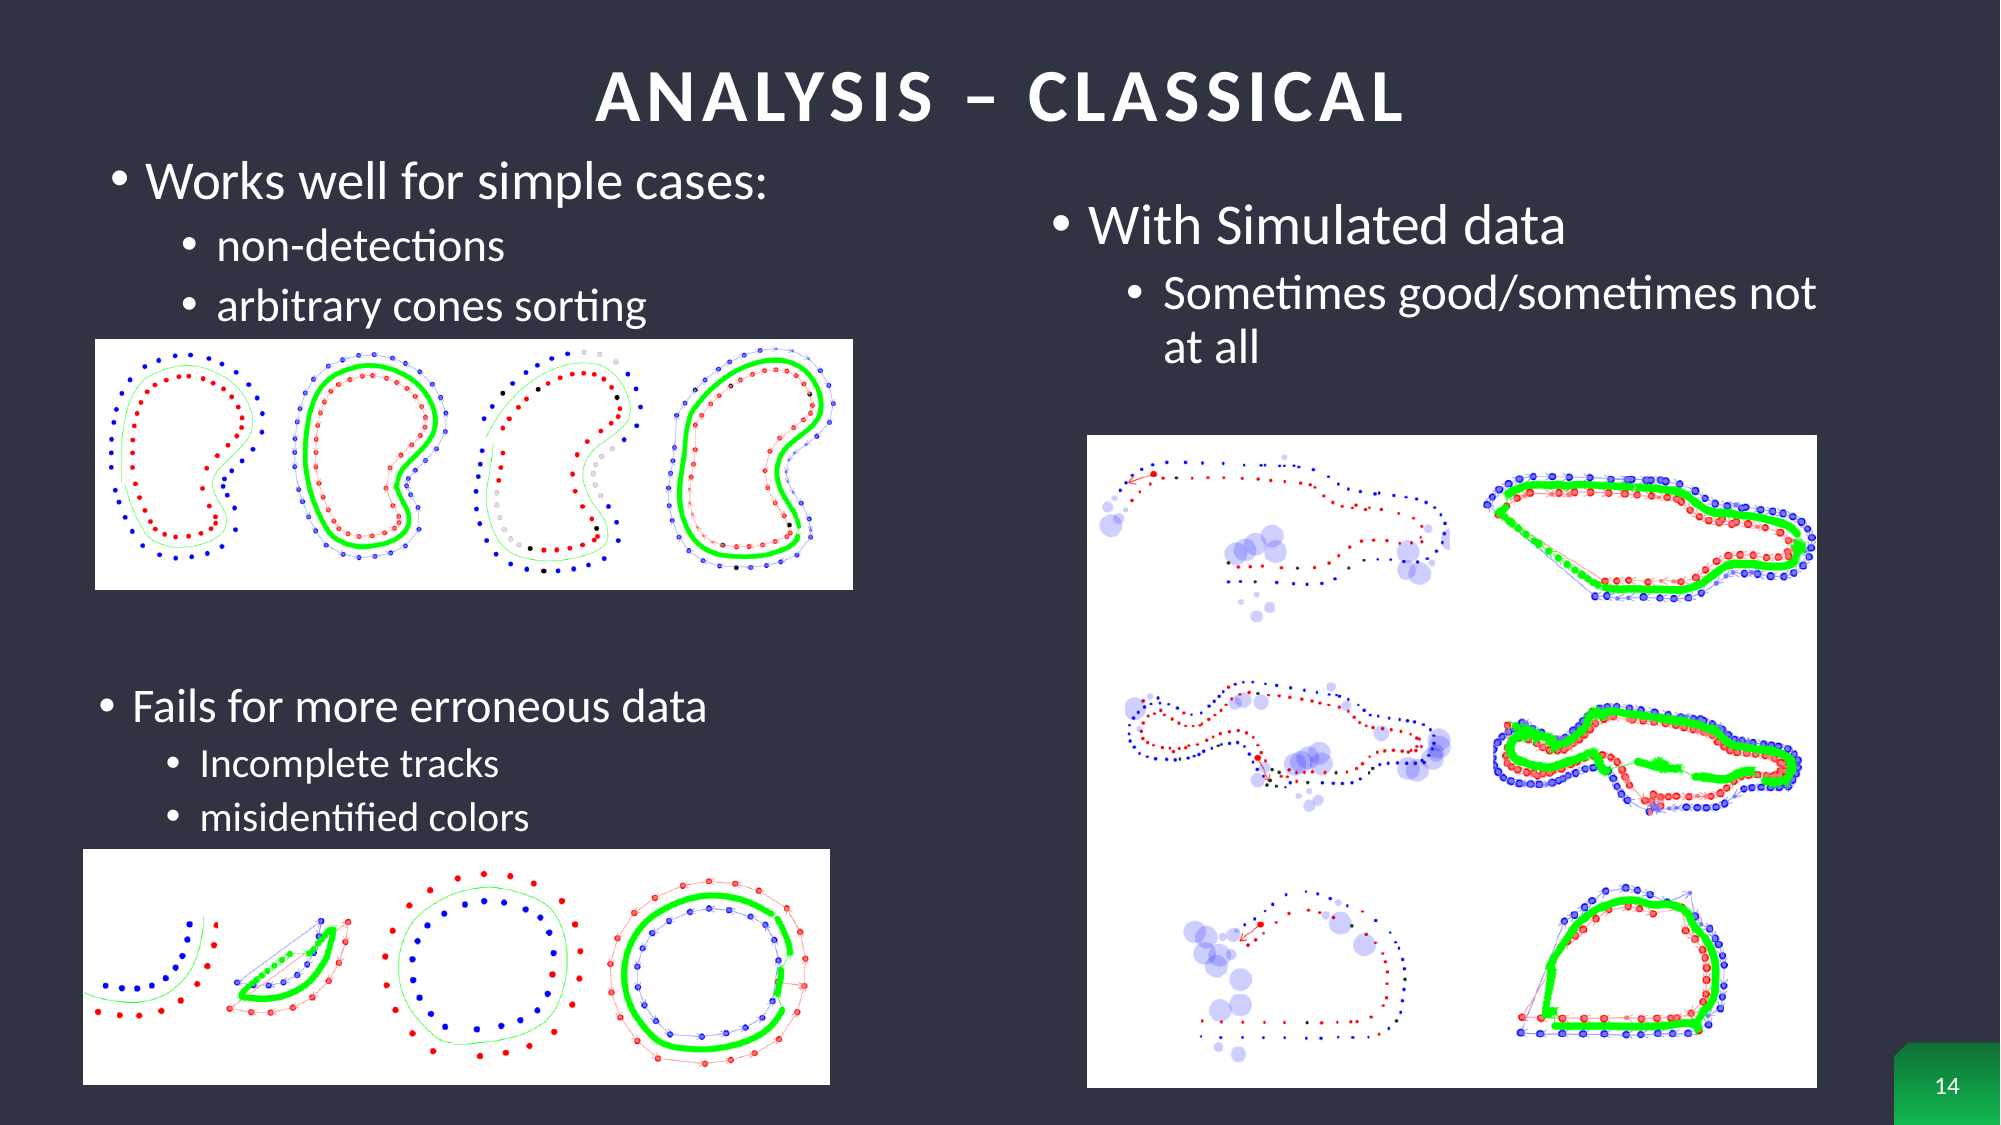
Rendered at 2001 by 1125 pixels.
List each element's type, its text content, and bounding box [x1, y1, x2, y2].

picture [1087, 434, 1817, 1089]
text_box Fails for more erroneous data Incomplete tracks misidentified colors [83, 673, 865, 850]
slide_number 14 [1894, 1050, 2000, 1118]
text_box With Simulated data Sometimes good/sometimes not at all [1036, 187, 1868, 383]
list Works well for simple cases: non-detections arbitrary cones sorting [95, 144, 926, 340]
picture [83, 849, 830, 1085]
title Analysis – Classical [97, 0, 1903, 196]
picture [95, 339, 853, 590]
